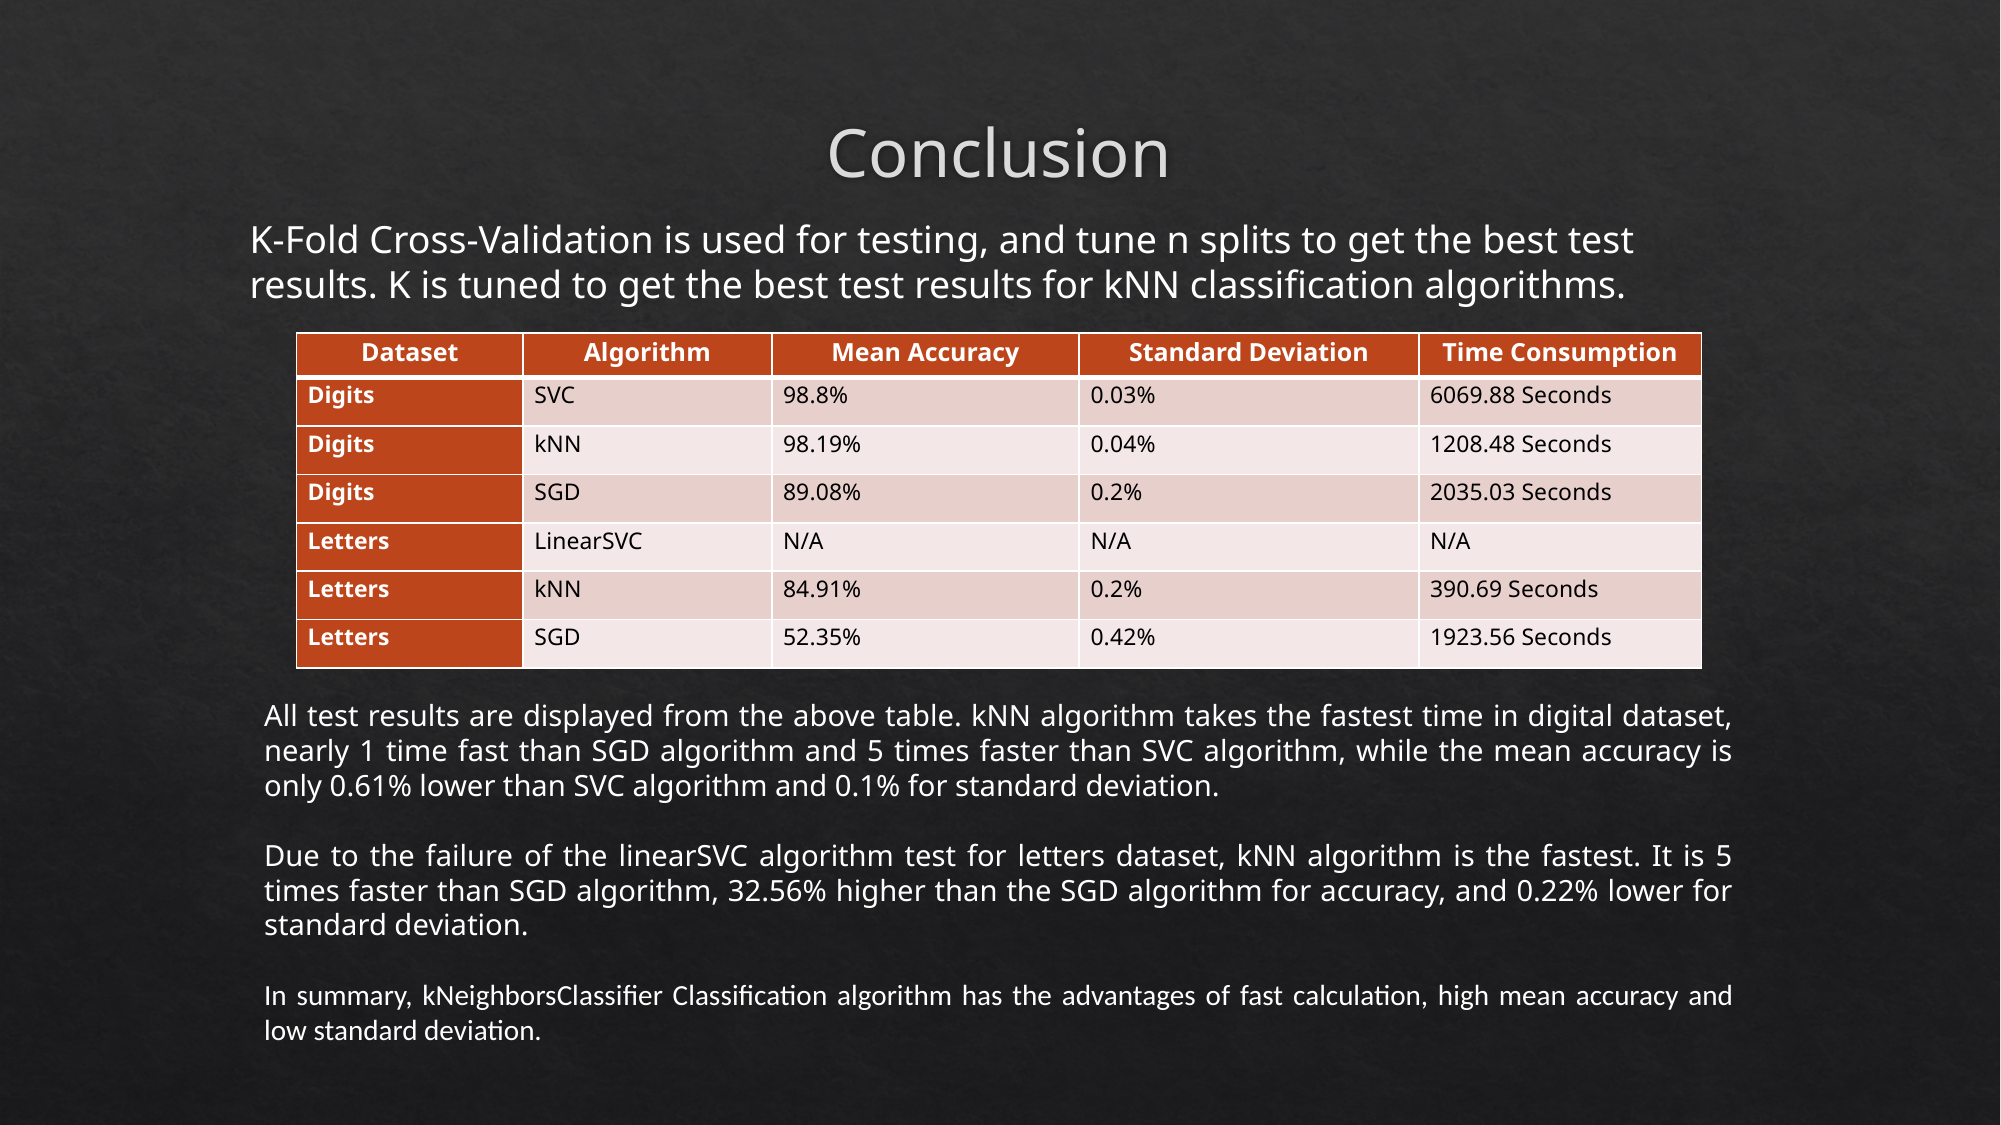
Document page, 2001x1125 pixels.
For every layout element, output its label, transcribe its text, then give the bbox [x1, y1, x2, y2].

table_cell 0.03% [1080, 380, 1418, 425]
table_header Standard Deviation [1080, 334, 1418, 375]
table_cell 0.42% [1080, 620, 1418, 667]
table_cell 390.69 Seconds [1420, 572, 1701, 619]
table_header Dataset [297, 334, 522, 375]
table_cell 0.04% [1080, 427, 1418, 474]
table_cell N/A [1080, 524, 1418, 570]
table_cell 98.8% [773, 380, 1078, 425]
table_cell 1923.56 Seconds [1420, 620, 1701, 667]
table_cell Digits [297, 380, 522, 425]
table_cell 52.35% [773, 620, 1078, 667]
table_cell 98.19% [773, 427, 1078, 474]
table_cell kNN [524, 572, 771, 619]
table_cell 0.2% [1080, 572, 1418, 619]
table_cell LinearSVC [524, 524, 771, 570]
table_cell Letters [297, 572, 522, 619]
table_header Mean Accuracy [773, 334, 1078, 375]
table_cell SGD [524, 620, 771, 667]
table_cell SGD [524, 475, 771, 522]
table_cell 84.91% [773, 572, 1078, 619]
table_cell kNN [524, 427, 771, 474]
table_cell 2035.03 Seconds [1420, 475, 1701, 522]
table_cell Digits [297, 475, 522, 522]
table_cell 89.08% [773, 475, 1078, 522]
table_cell Digits [297, 427, 522, 474]
table_cell Letters [297, 524, 522, 570]
table_cell Letters [297, 620, 522, 667]
table_cell 1208.48 Seconds [1420, 427, 1701, 474]
table_cell N/A [773, 524, 1078, 570]
text_box K-Fold Cross-Validation is used for testing, and tune n splits to get the best test results. K is tuned to get the best test results for kNN classification algorithms. [234, 208, 1764, 314]
table_cell 6069.88 Seconds [1420, 380, 1701, 425]
table_cell 0.2% [1080, 475, 1418, 522]
title Conclusion [149, 71, 1849, 231]
table_cell N/A [1420, 524, 1701, 570]
text_box All test results are displayed from the above table. kNN algorithm takes the fastest time in digital dataset, nearly 1 time fast than SGD algorithm and 5 times faster than SVC algorithm, while the mean accuracy is only 0.61% lower than SVC algorithm and 0.1% for standard deviation. Due to the failure of the linearSVC algorithm test for letters dataset, kNN algorithm is the fastest. It is 5 times faster than SGD algorithm, 32.56% higher than the SGD algorithm for accuracy, and 0.22% lower for standard deviation. In summary, kNeighborsClassifier Classification algorithm has the advantages of fast calculation, high mean accuracy and low standard deviation. [249, 689, 1749, 1089]
table_header Time Consumption [1420, 334, 1701, 375]
table_cell SVC [524, 380, 771, 425]
table_header Algorithm [524, 334, 771, 375]
